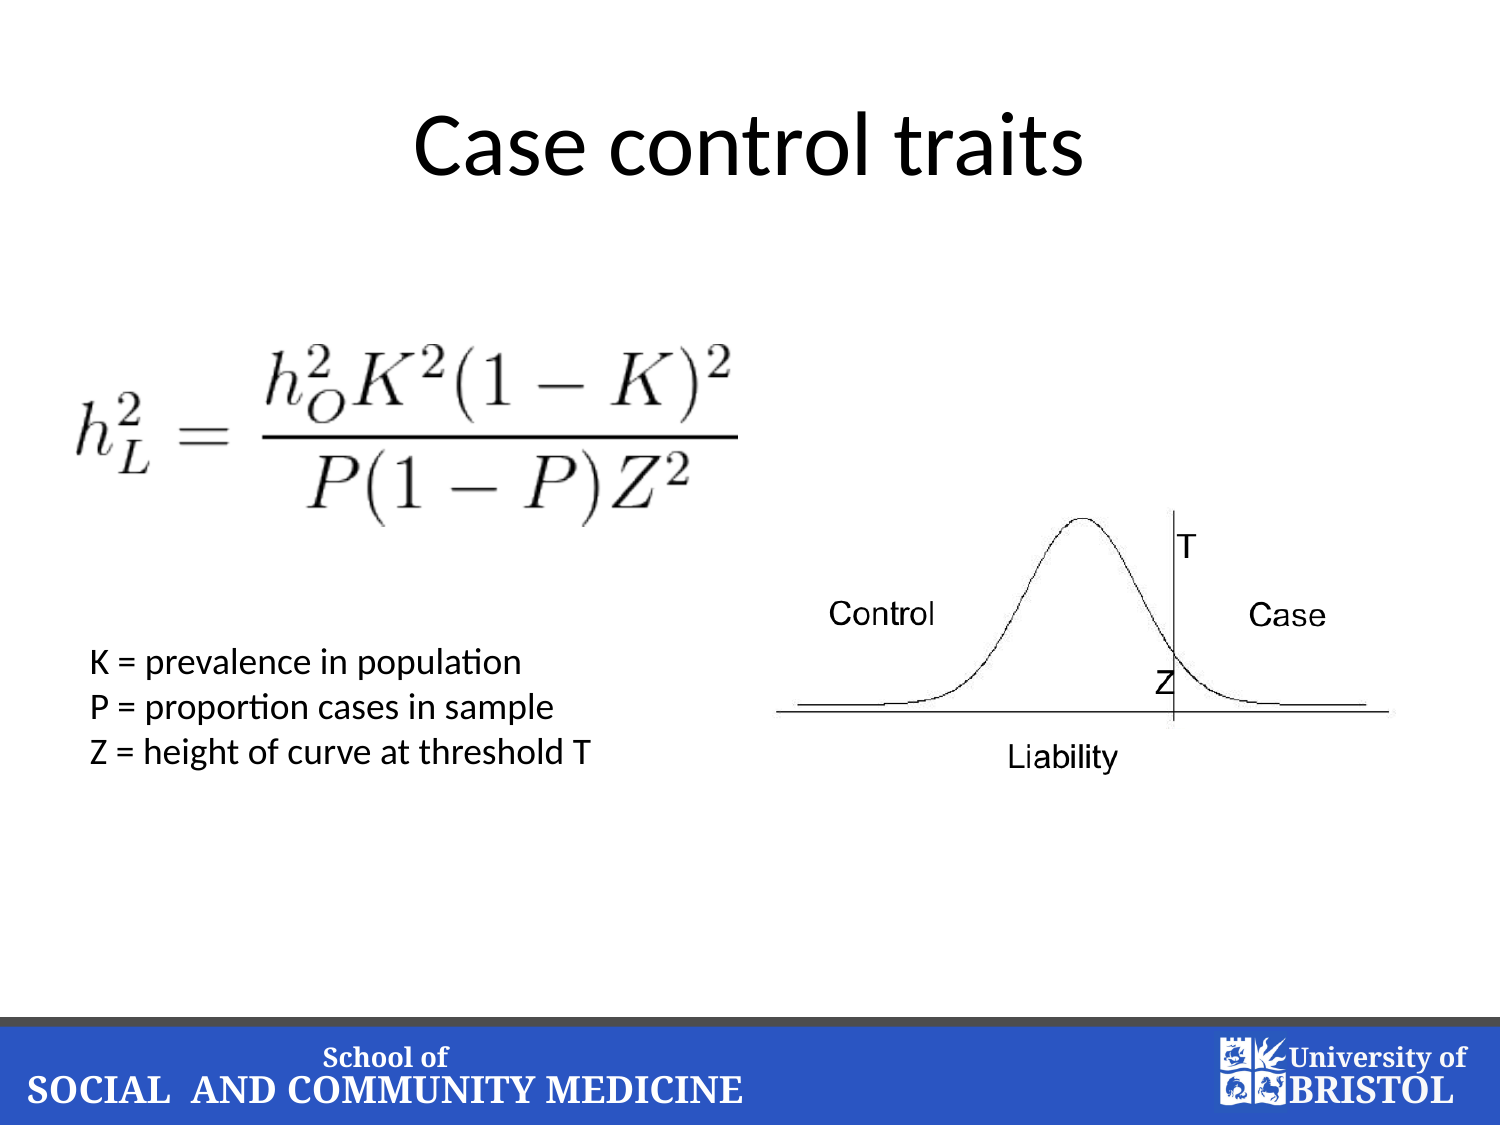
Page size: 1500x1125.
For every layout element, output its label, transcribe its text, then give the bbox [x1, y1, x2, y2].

text_box K = prevalence in population P = proportion cases in sample Z = height of curve at threshold T [74, 629, 738, 780]
title Case control traits [75, 45, 1425, 233]
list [762, 262, 1426, 1006]
picture [1214, 1031, 1288, 1113]
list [74, 274, 738, 597]
